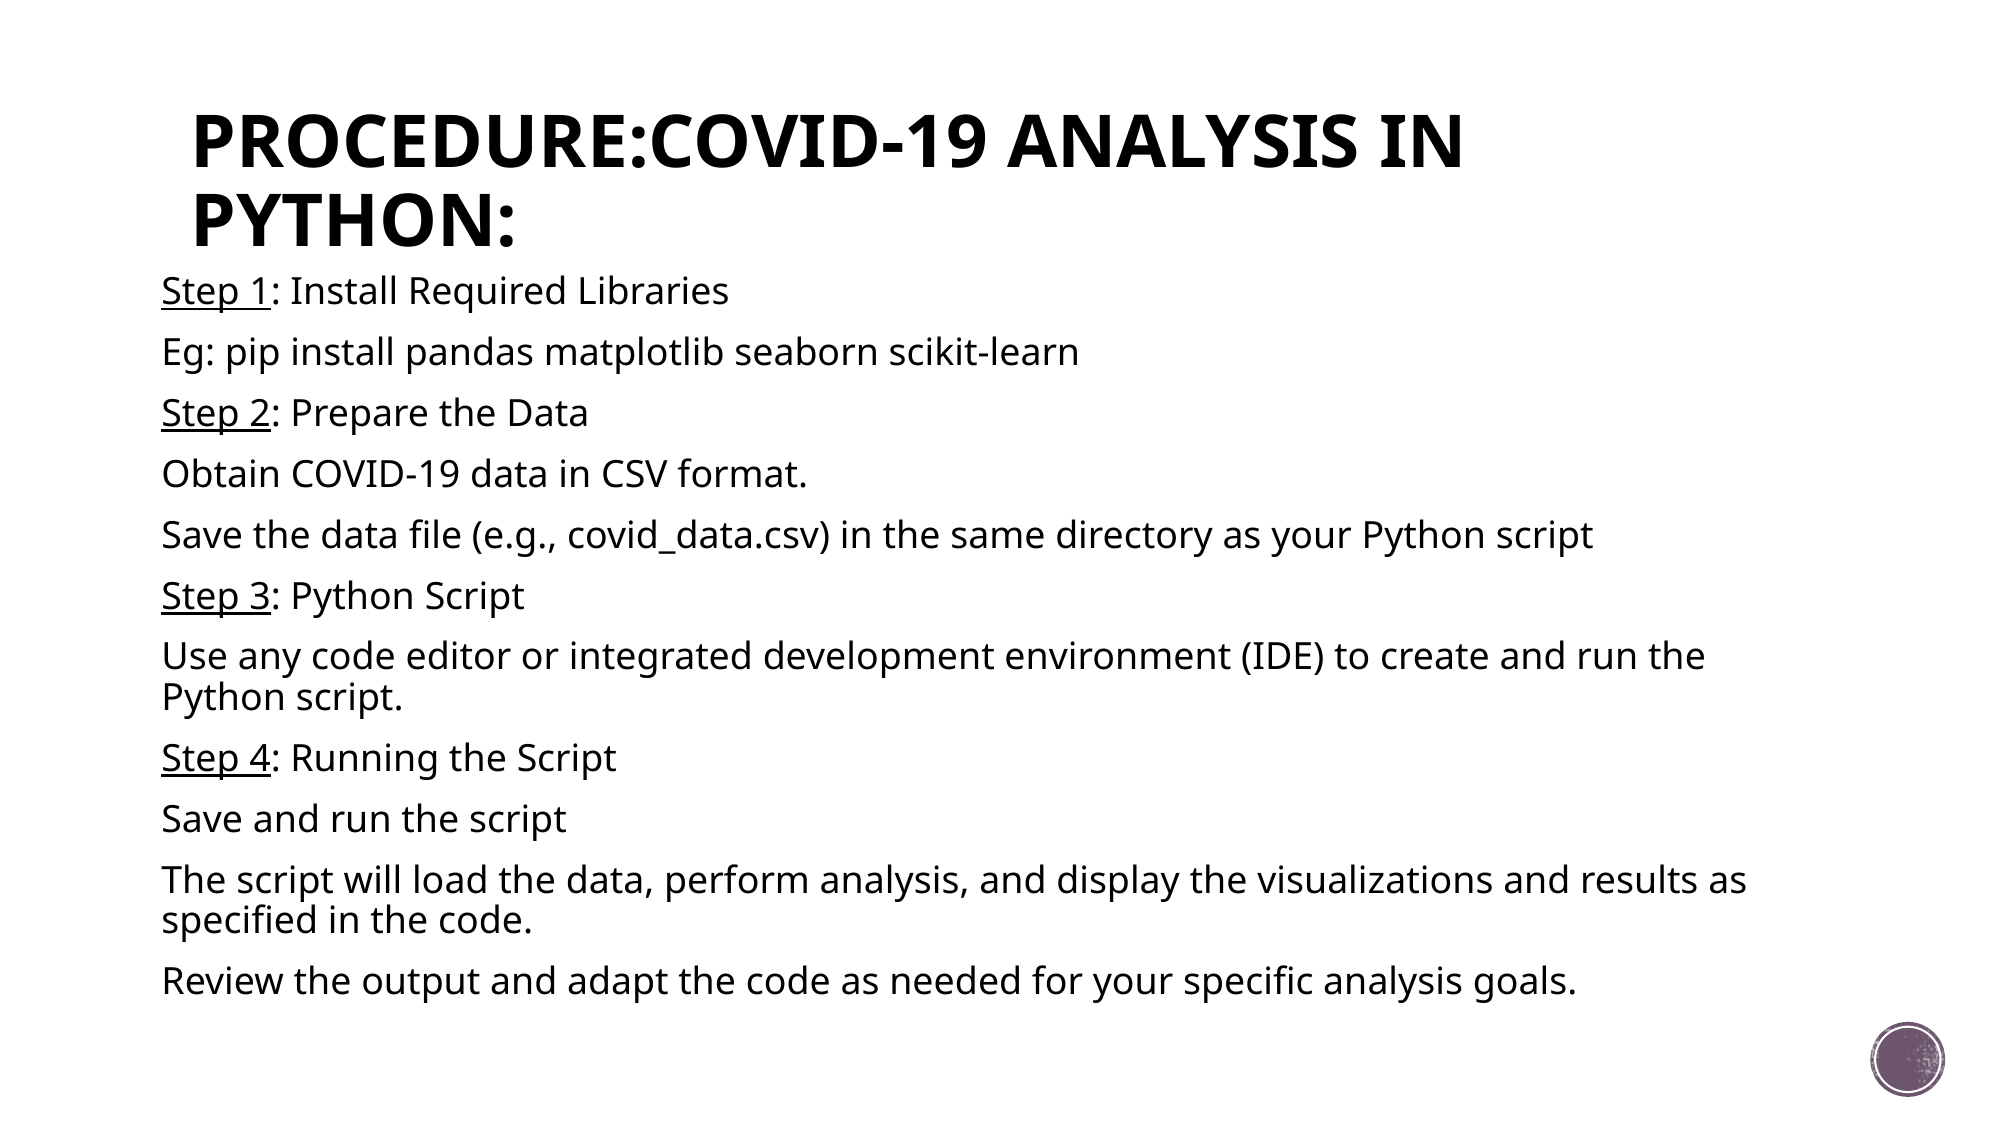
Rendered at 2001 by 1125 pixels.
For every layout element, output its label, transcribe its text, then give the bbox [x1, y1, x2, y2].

title PROCEDURE:COVID-19 ANALYSIS IN PYTHON: [175, 79, 1826, 288]
list Step 1: Install Required Libraries Eg: pip install pandas matplotlib seaborn scikit-learn Step 2: Prepare the Data Obtain COVID-19 data in CSV format. Save the data file (e.g., covid_data.csv) in the same directory as your Python script Step 3: Python Script Use any code editor or integrated development environment (IDE) to create and run the Python script. Step 4: Running the Script Save and run the script The script will load the data, perform analysis, and display the visualizations and results as specified in the code. Review the output and adapt the code as needed for your specific analysis goals. [146, 264, 1797, 1013]
